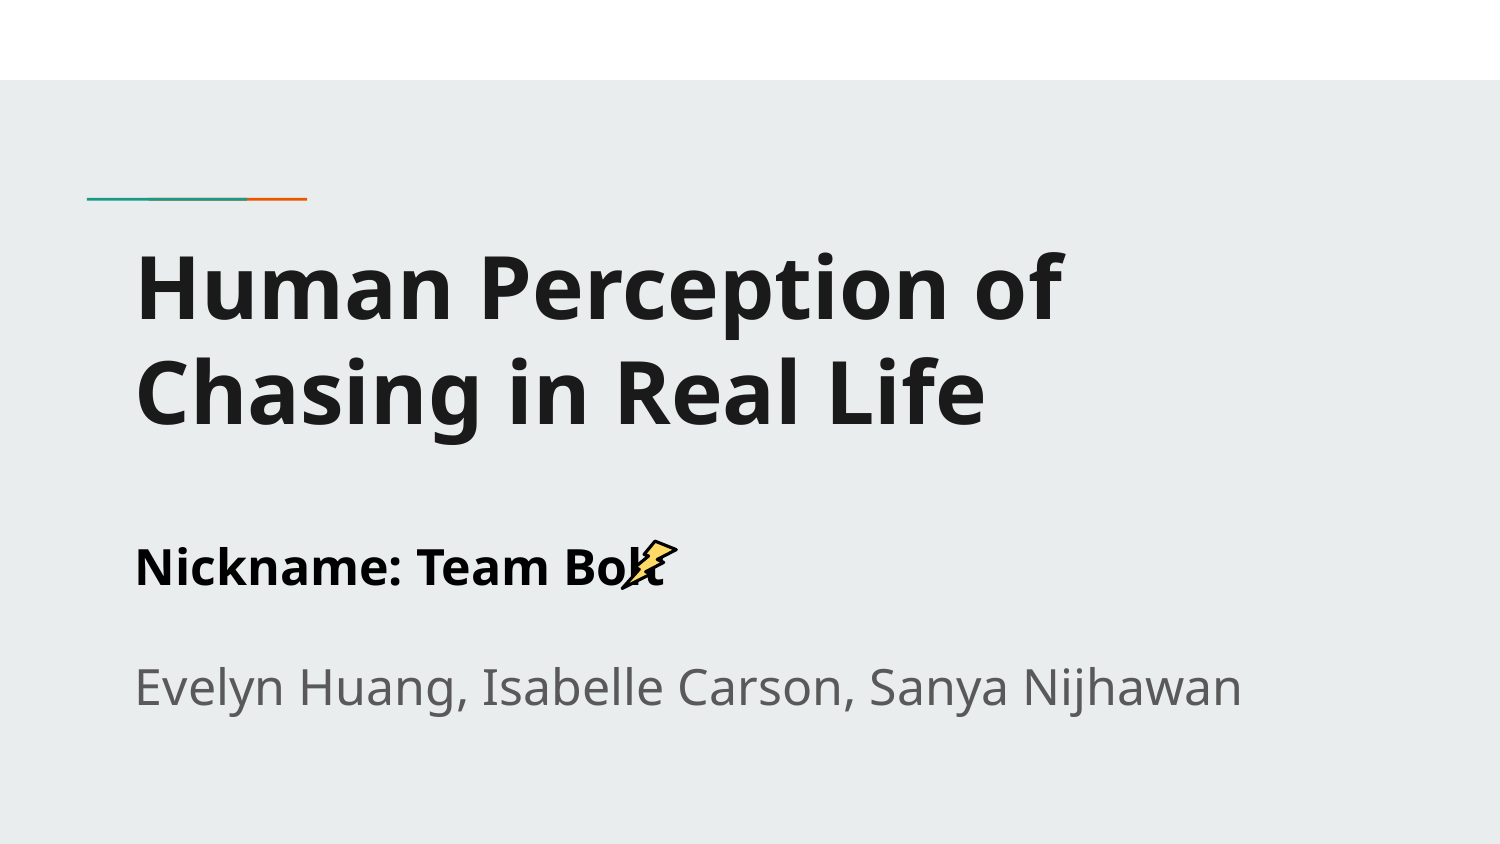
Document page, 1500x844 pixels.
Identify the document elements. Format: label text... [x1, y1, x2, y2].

subtitle Nickname: Team Bolt Evelyn Huang, Isabelle Carson, Sanya Nijhawan [119, 520, 1381, 610]
title Human Perception of Chasing in Real Life [119, 216, 1381, 490]
text_box [622, 541, 677, 589]
